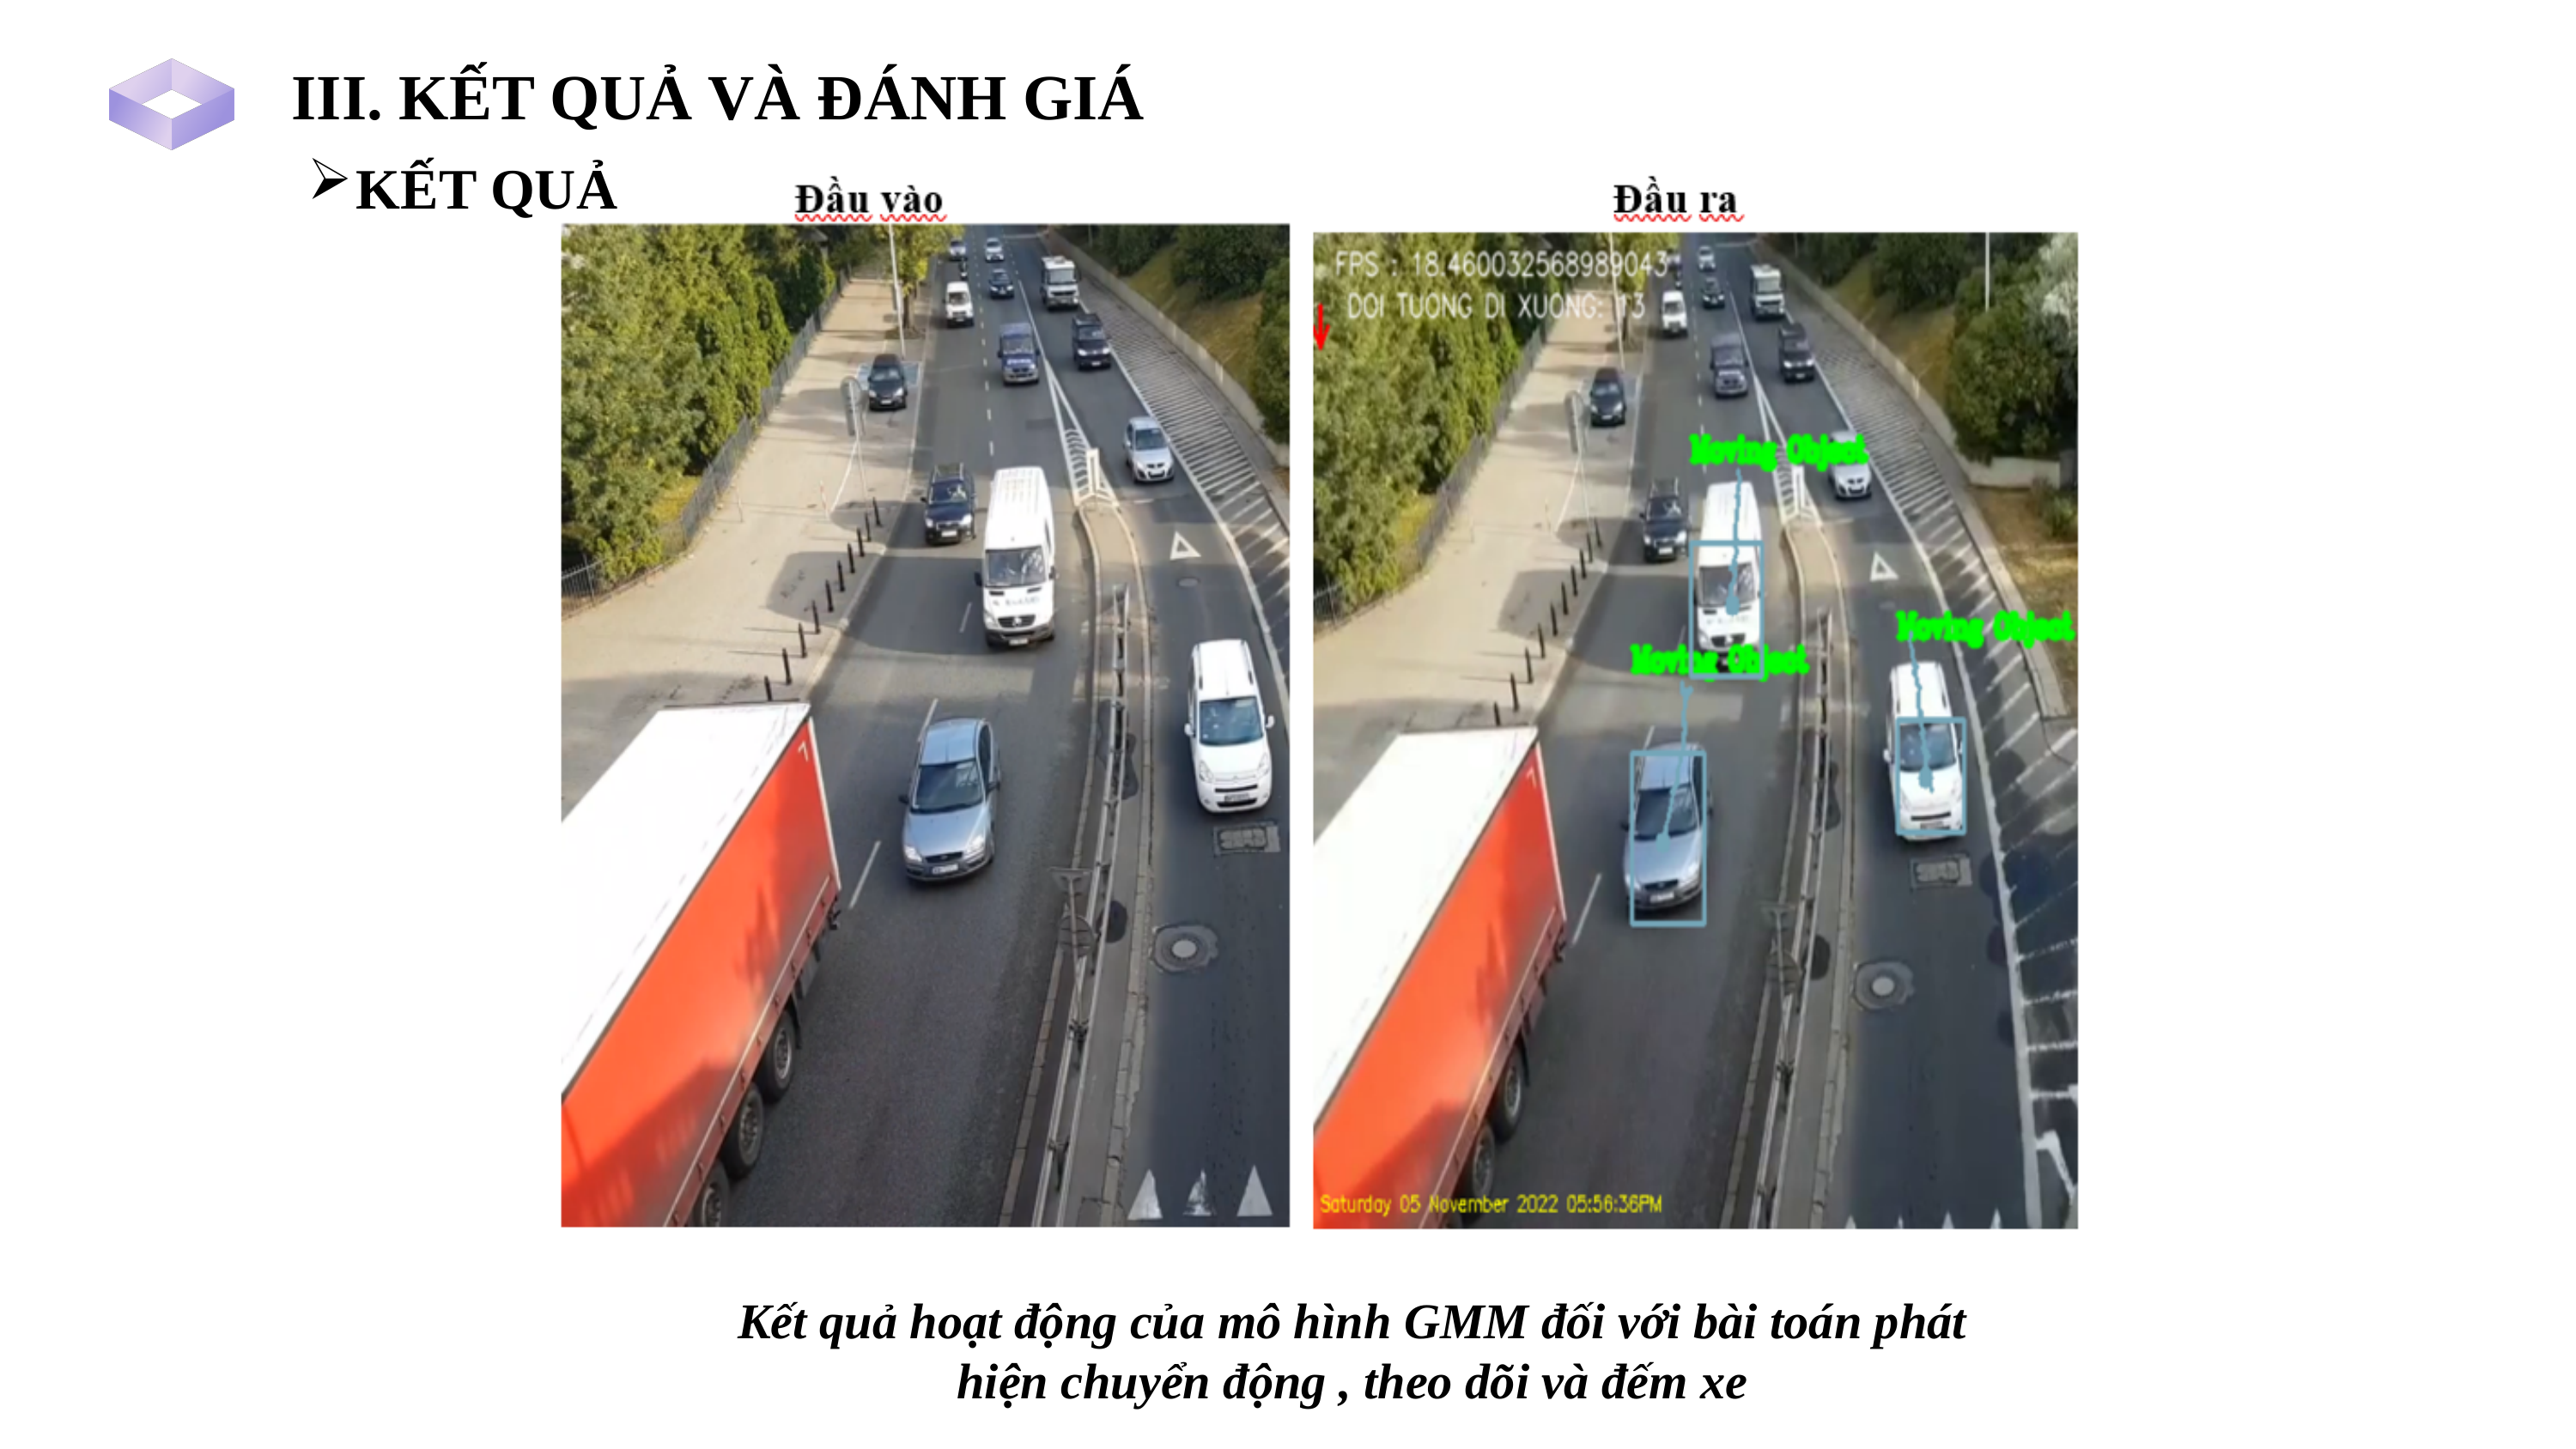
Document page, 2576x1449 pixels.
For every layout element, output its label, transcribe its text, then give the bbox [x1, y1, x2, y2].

picture [526, 146, 2102, 1243]
picture [108, 58, 235, 151]
text_box Kết quả hoạt động của mô hình GMM đối với bài toán phát hiện chuyển động , theo dõi và đếm xe [708, 1282, 1996, 1416]
text_box KẾT QUẢ [295, 145, 528, 227]
text_box III. KẾT QUẢ VÀ ĐÁNH GIÁ [279, 49, 2102, 139]
